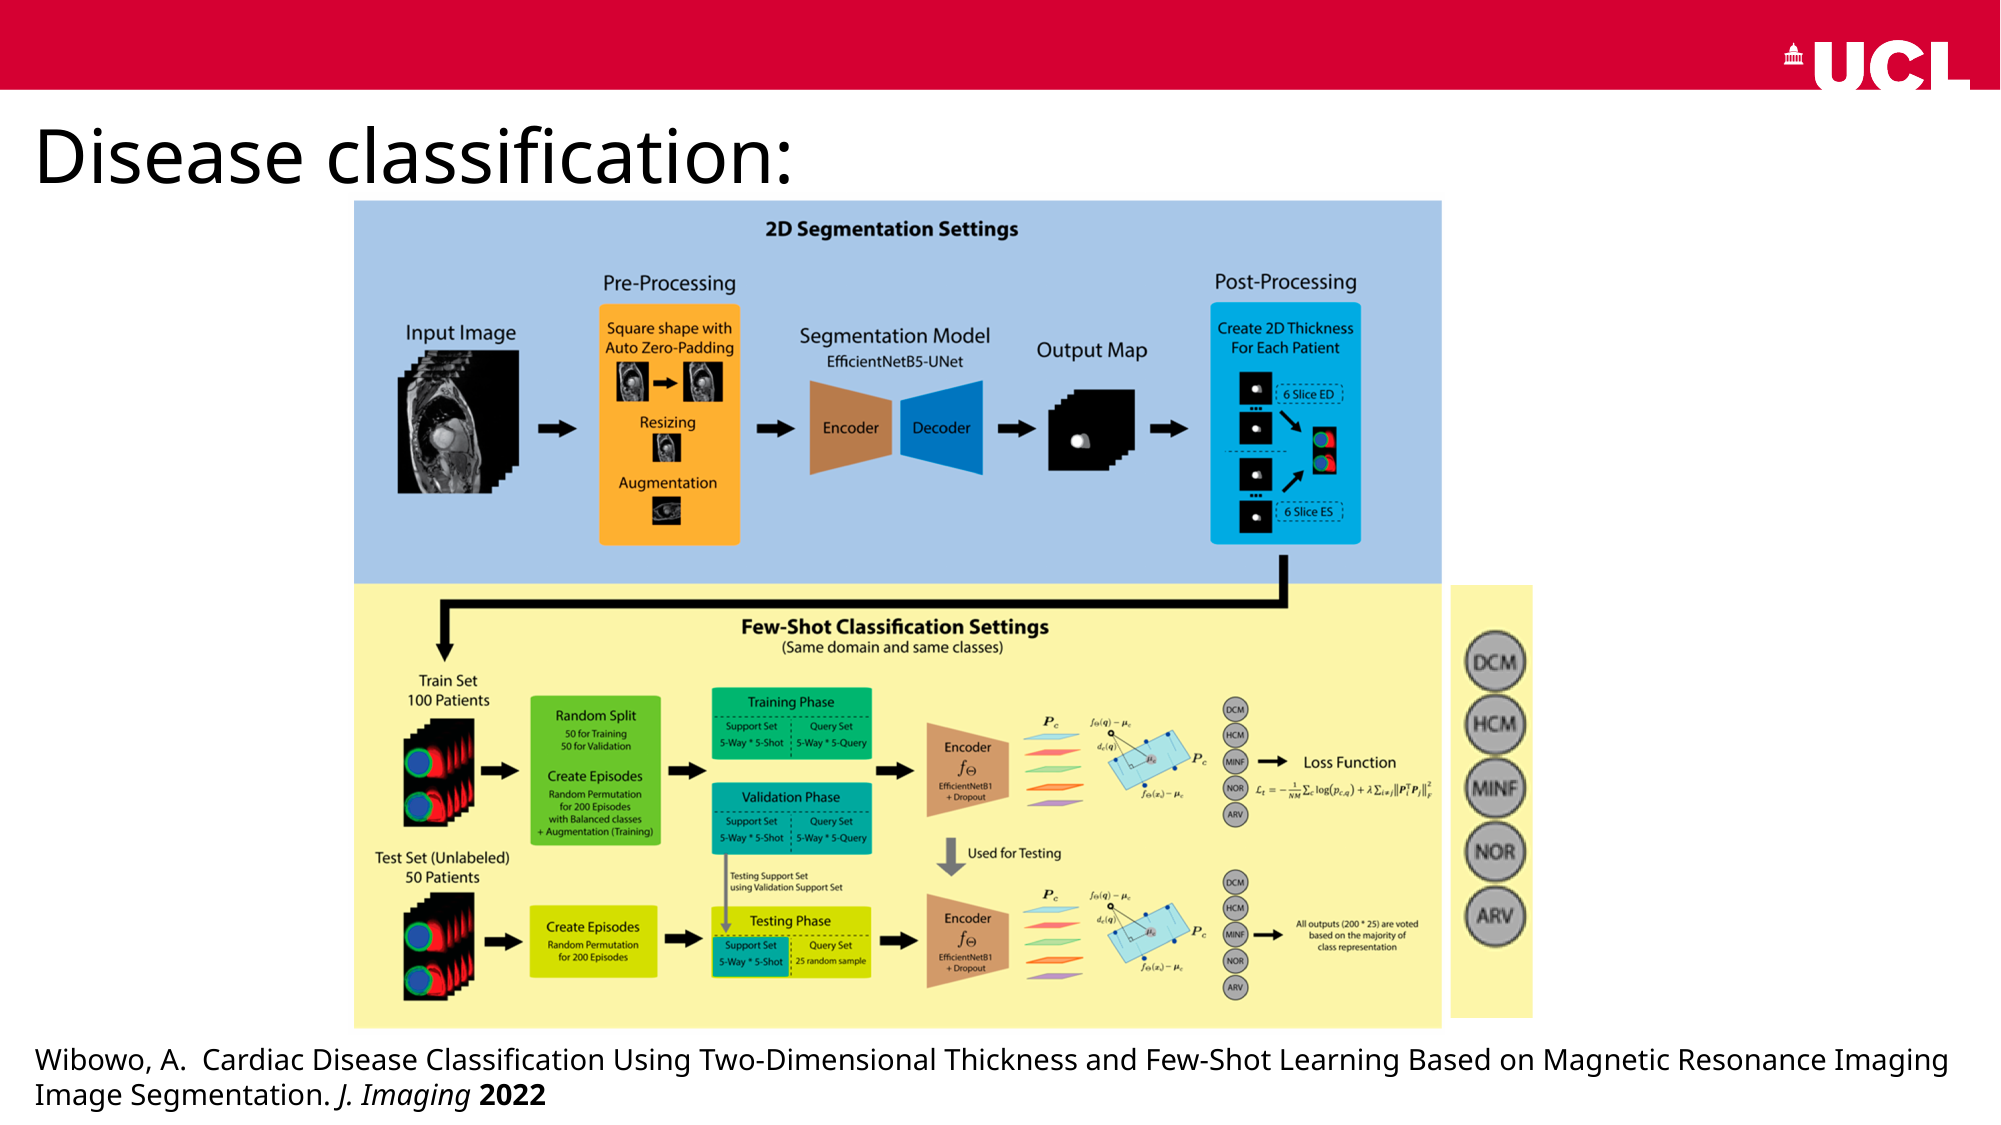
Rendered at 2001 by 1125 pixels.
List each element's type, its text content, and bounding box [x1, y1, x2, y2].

title Disease classification: [18, 82, 1744, 235]
picture [0, 0, 2001, 90]
picture [348, 192, 1445, 1035]
text_box Wibowo, A. Cardiac Disease Classification Using Two-Dimensional Thickness and Few-Shot Learning Based on Magnetic Resonance Imaging Image Segmentation. J. Imaging 2022 [19, 1034, 1974, 1119]
picture [1450, 585, 1533, 1018]
